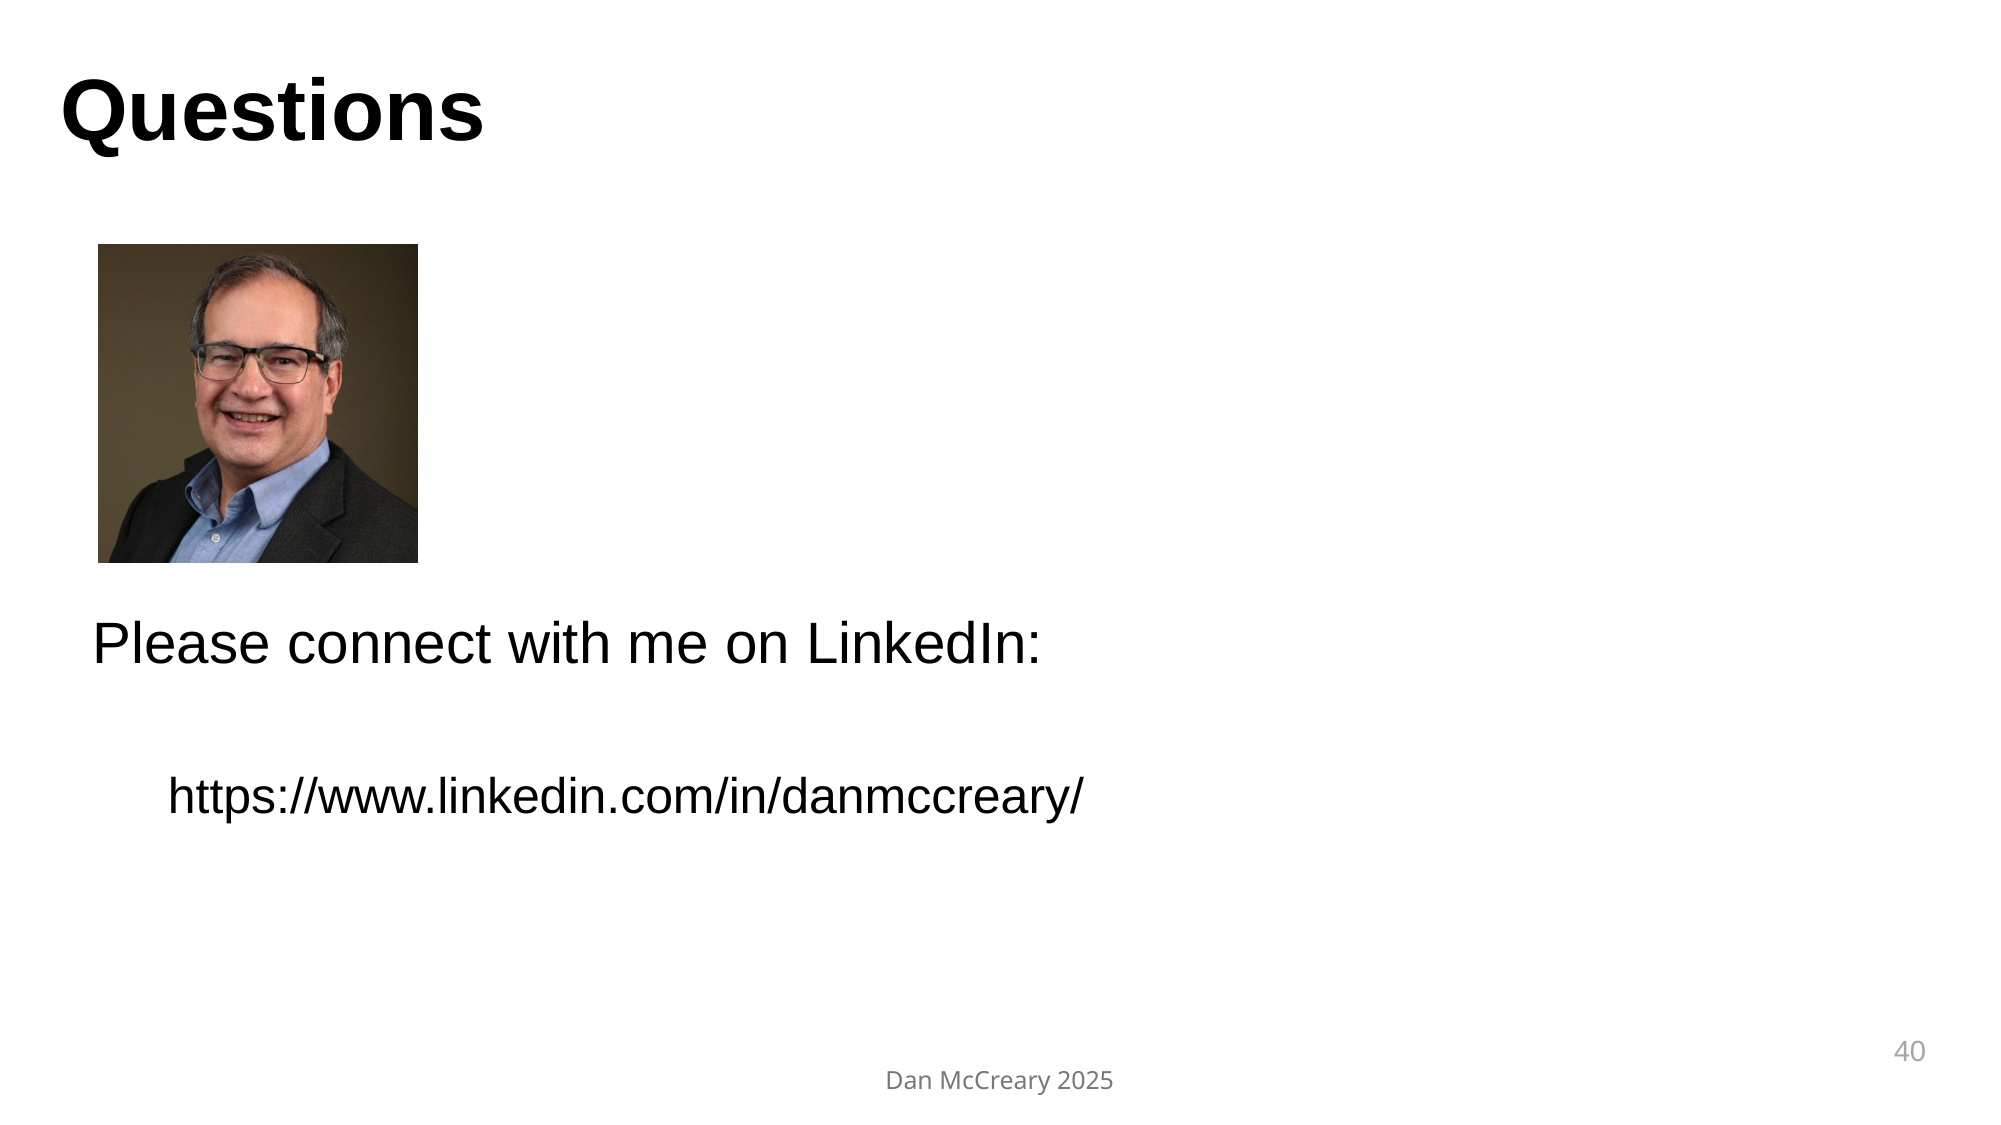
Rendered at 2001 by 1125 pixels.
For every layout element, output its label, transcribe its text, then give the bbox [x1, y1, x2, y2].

slide_number 40 [1491, 1019, 1942, 1080]
list Please connect with me on LinkedIn: https://www.linkedin.com/in/danmccreary/ [77, 605, 1803, 989]
footer Dan McCreary 2025 [662, 1052, 1338, 1112]
picture [98, 243, 418, 563]
title Questions [45, 57, 1771, 167]
